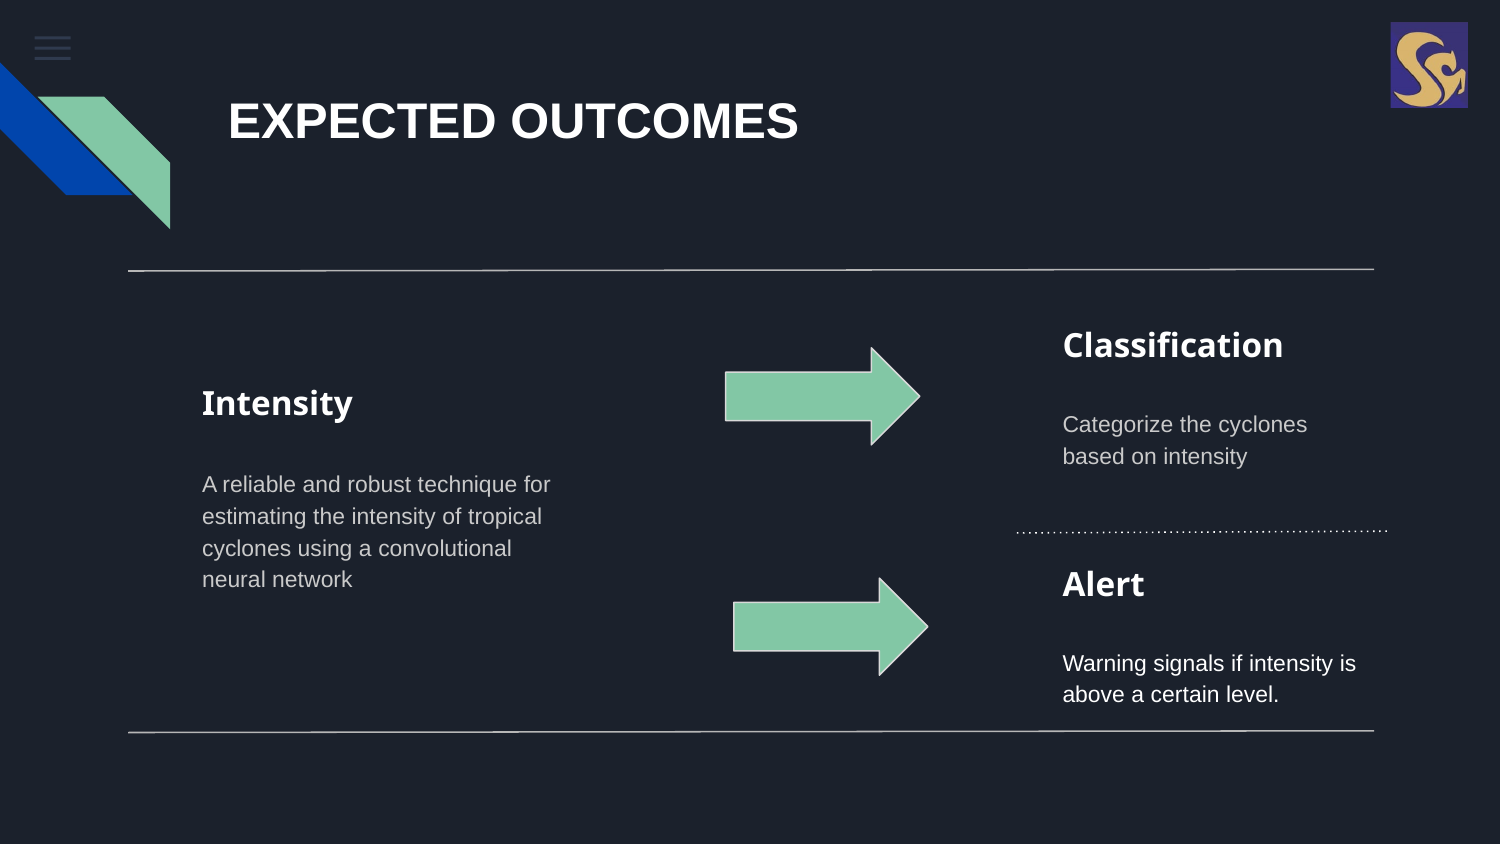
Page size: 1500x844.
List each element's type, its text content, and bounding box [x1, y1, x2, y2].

text_box Classification [1047, 308, 1352, 380]
text_box Intensity [187, 366, 492, 438]
text_box A reliable and robust technique for estimating the intensity of tropical cyclones using a convolutional neural network [187, 438, 571, 620]
text_box Warning signals if intensity is above a certain level. [1047, 619, 1375, 730]
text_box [1013, 530, 1388, 534]
text_box [733, 578, 928, 676]
title EXPECTED OUTCOMES [212, 64, 1368, 215]
text_box Categorize the cyclones based on intensity [1047, 380, 1375, 495]
text_box Alert [1047, 546, 1352, 619]
picture [1390, 22, 1469, 108]
text_box [725, 347, 920, 445]
